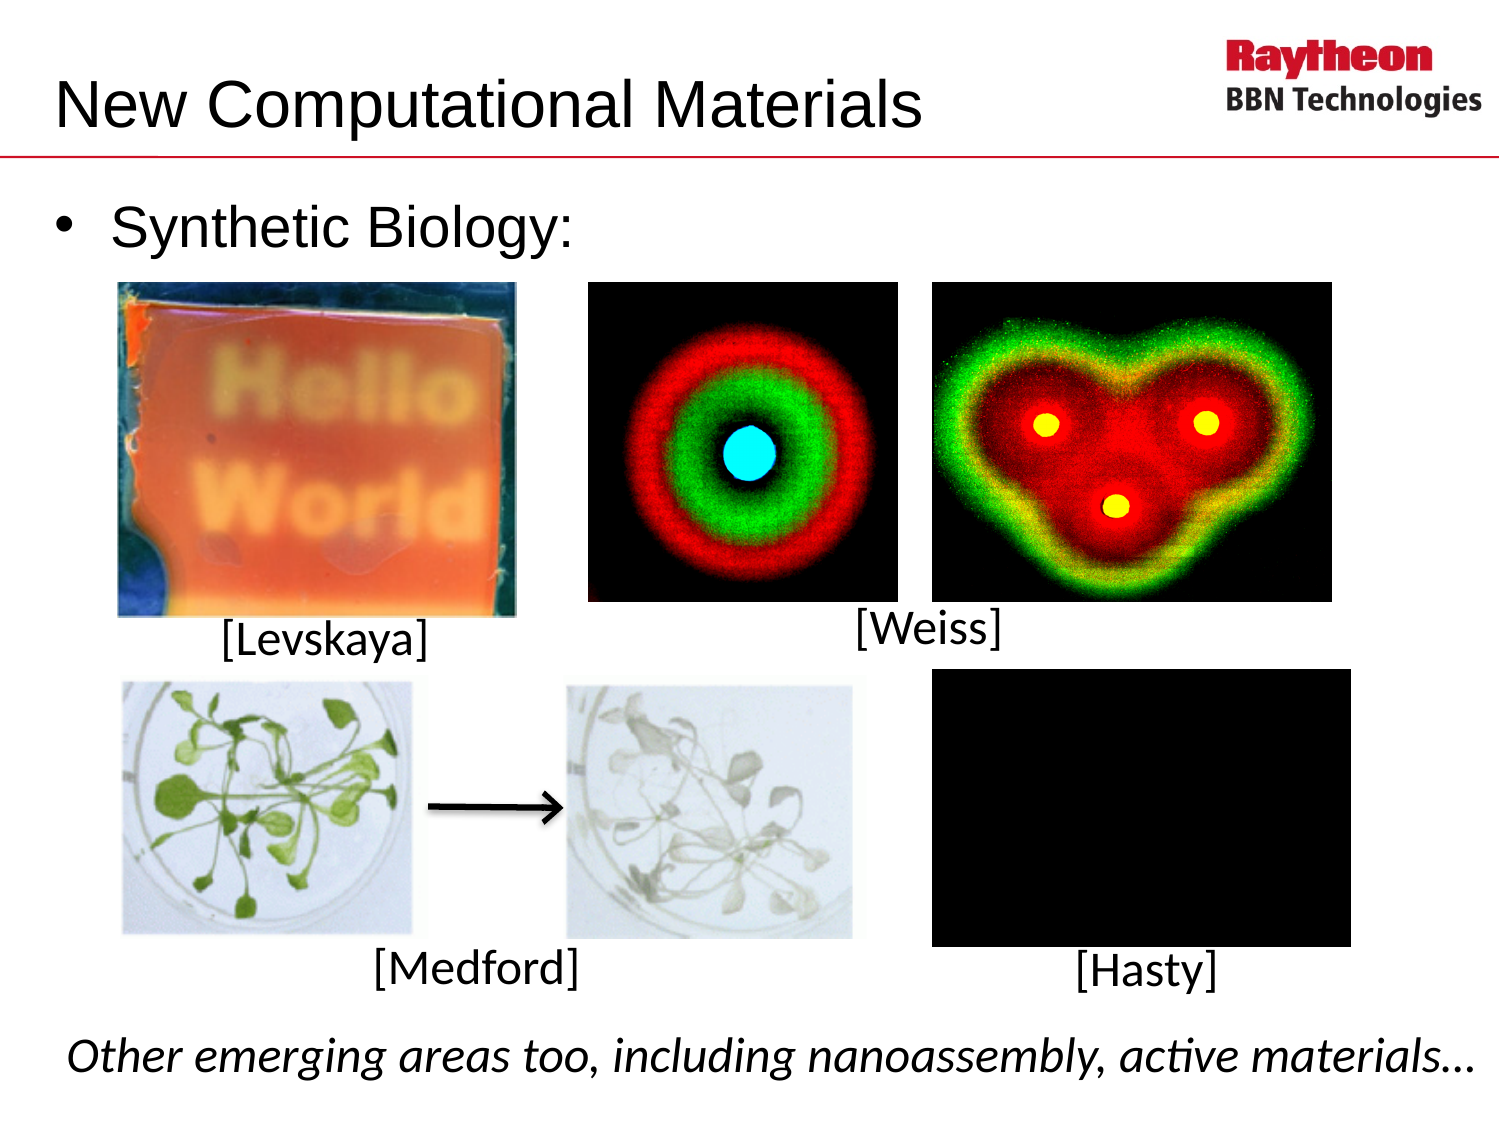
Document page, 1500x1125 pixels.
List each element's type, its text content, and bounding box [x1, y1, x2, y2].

picture [1222, 36, 1484, 121]
list Synthetic Biology: [39, 180, 1390, 311]
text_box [587, 282, 1332, 664]
title New Computational Materials [39, 44, 1390, 158]
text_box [119, 675, 867, 1004]
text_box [117, 282, 517, 674]
text_box Other emerging areas too, including nanoassembly, active materials… [51, 1014, 1493, 1090]
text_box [931, 669, 1351, 947]
text_box [Hasty] [1059, 955, 1234, 1004]
